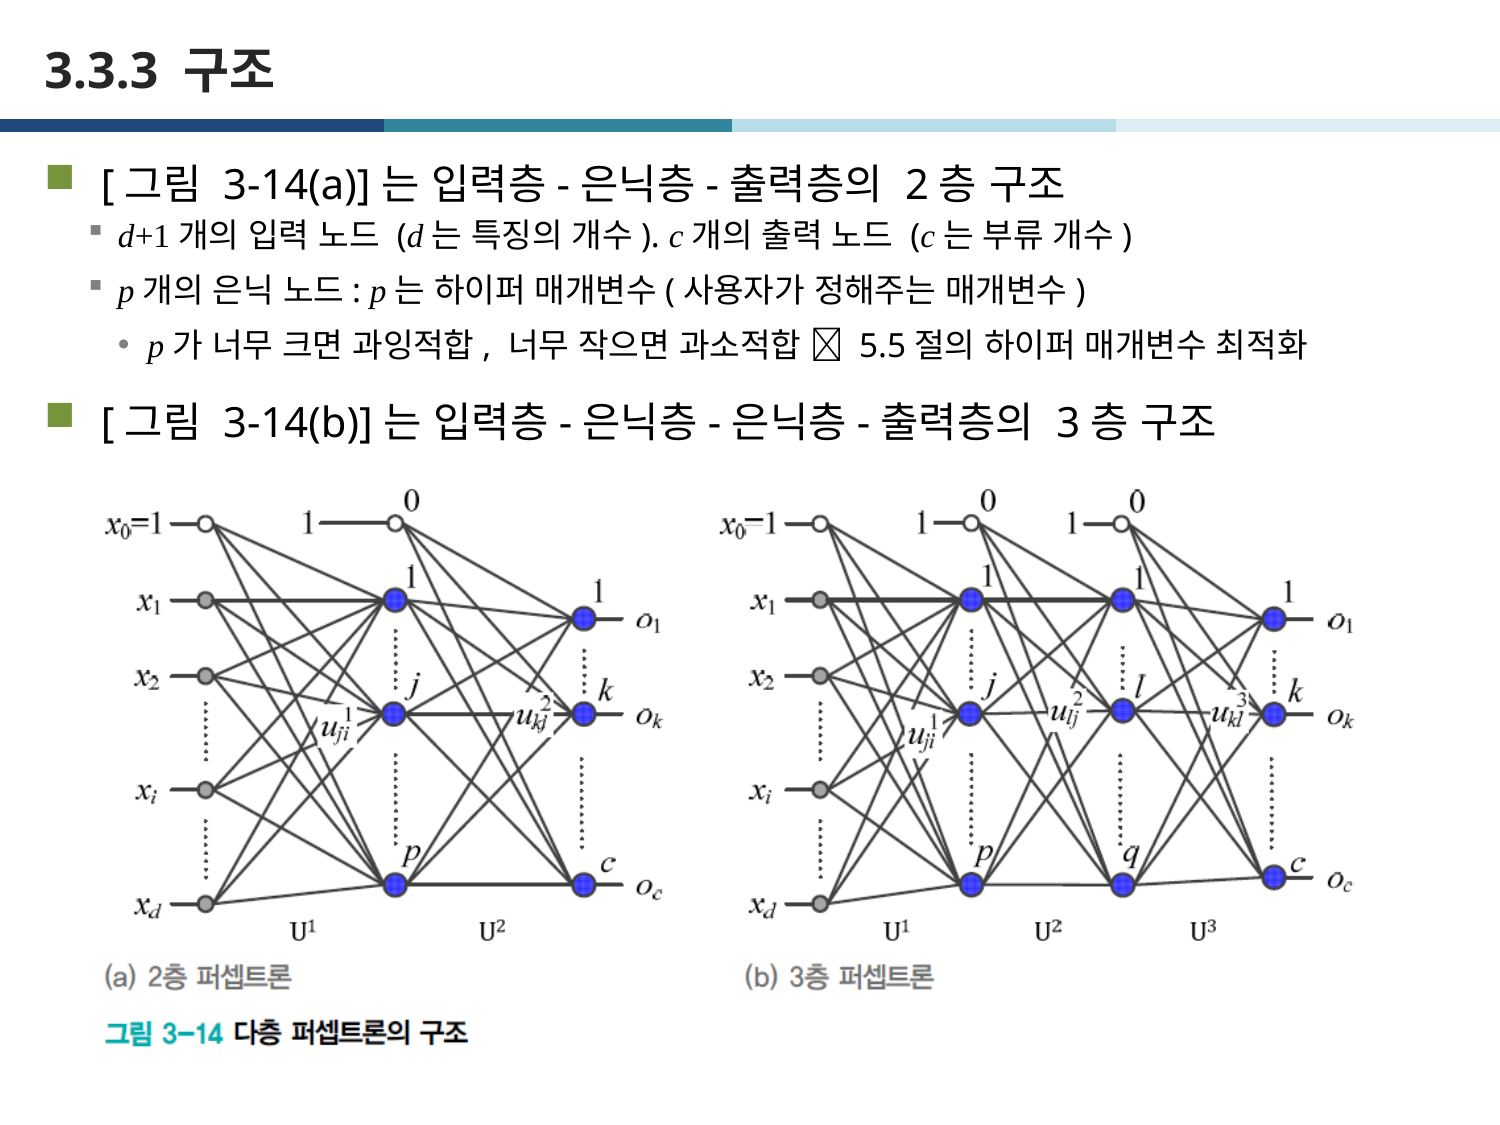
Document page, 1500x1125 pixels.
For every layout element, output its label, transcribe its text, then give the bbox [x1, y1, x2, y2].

list [그림 3-14(a)]는 입력층-은닉층-출력층의 2층 구조 d+1개의 입력 노드 (d는 특징의 개수). c개의 출력 노드 (c는 부류 개수) p개의 은닉 노드: p는 하이퍼 매개변수(사용자가 정해주는 매개변수) p가 너무 크면 과잉적합, 너무 작으면 과소적합  5.5절의 하이퍼 매개변수 최적화 [그림 3-14(b)]는 입력층-은닉층-은닉층-출력층의 3층 구조 [29, 125, 1471, 1083]
picture [100, 484, 1369, 1054]
title 3.3.3 구조 [29, 23, 1270, 114]
